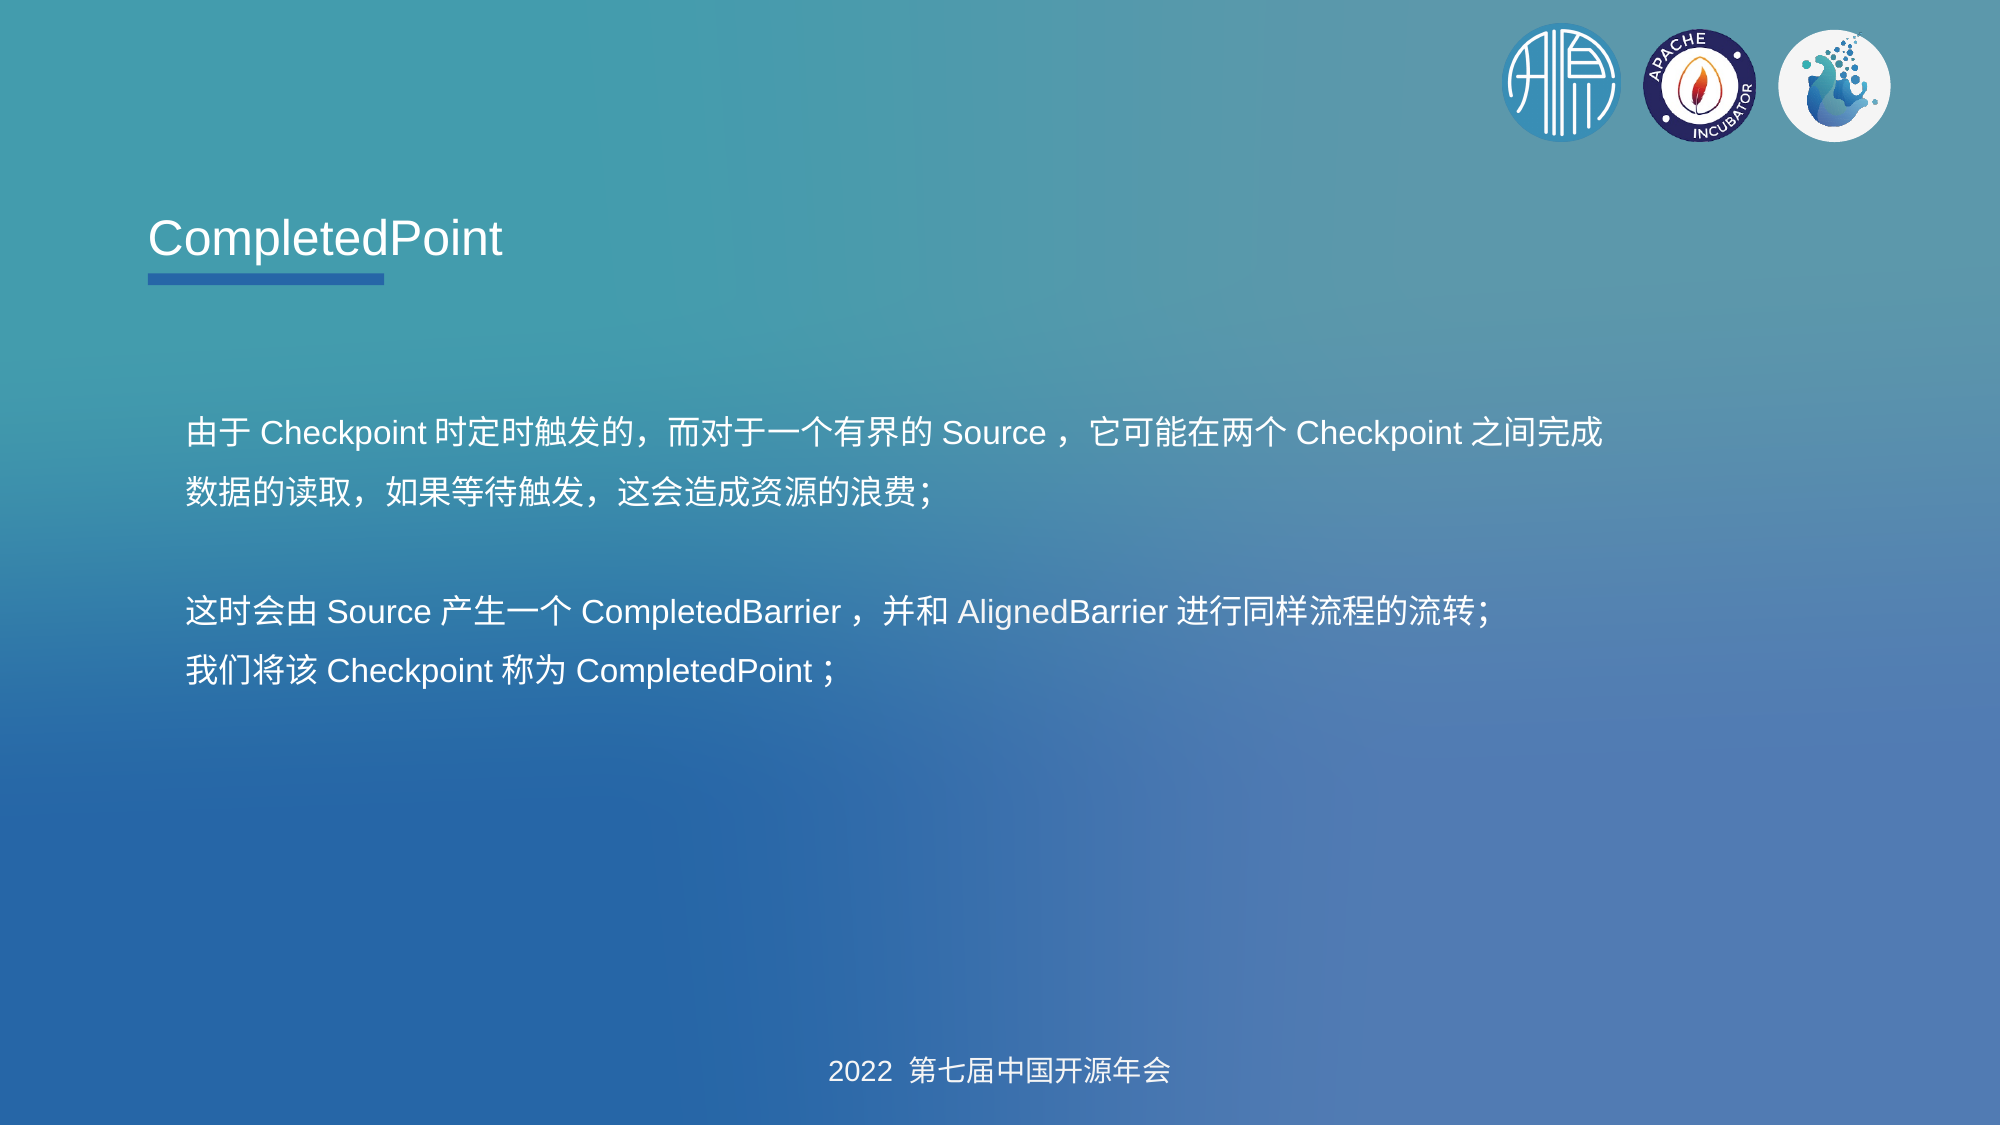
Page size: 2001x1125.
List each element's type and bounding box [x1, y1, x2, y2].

text_box [0, 0, 2000, 1125]
picture [1502, 23, 1621, 143]
